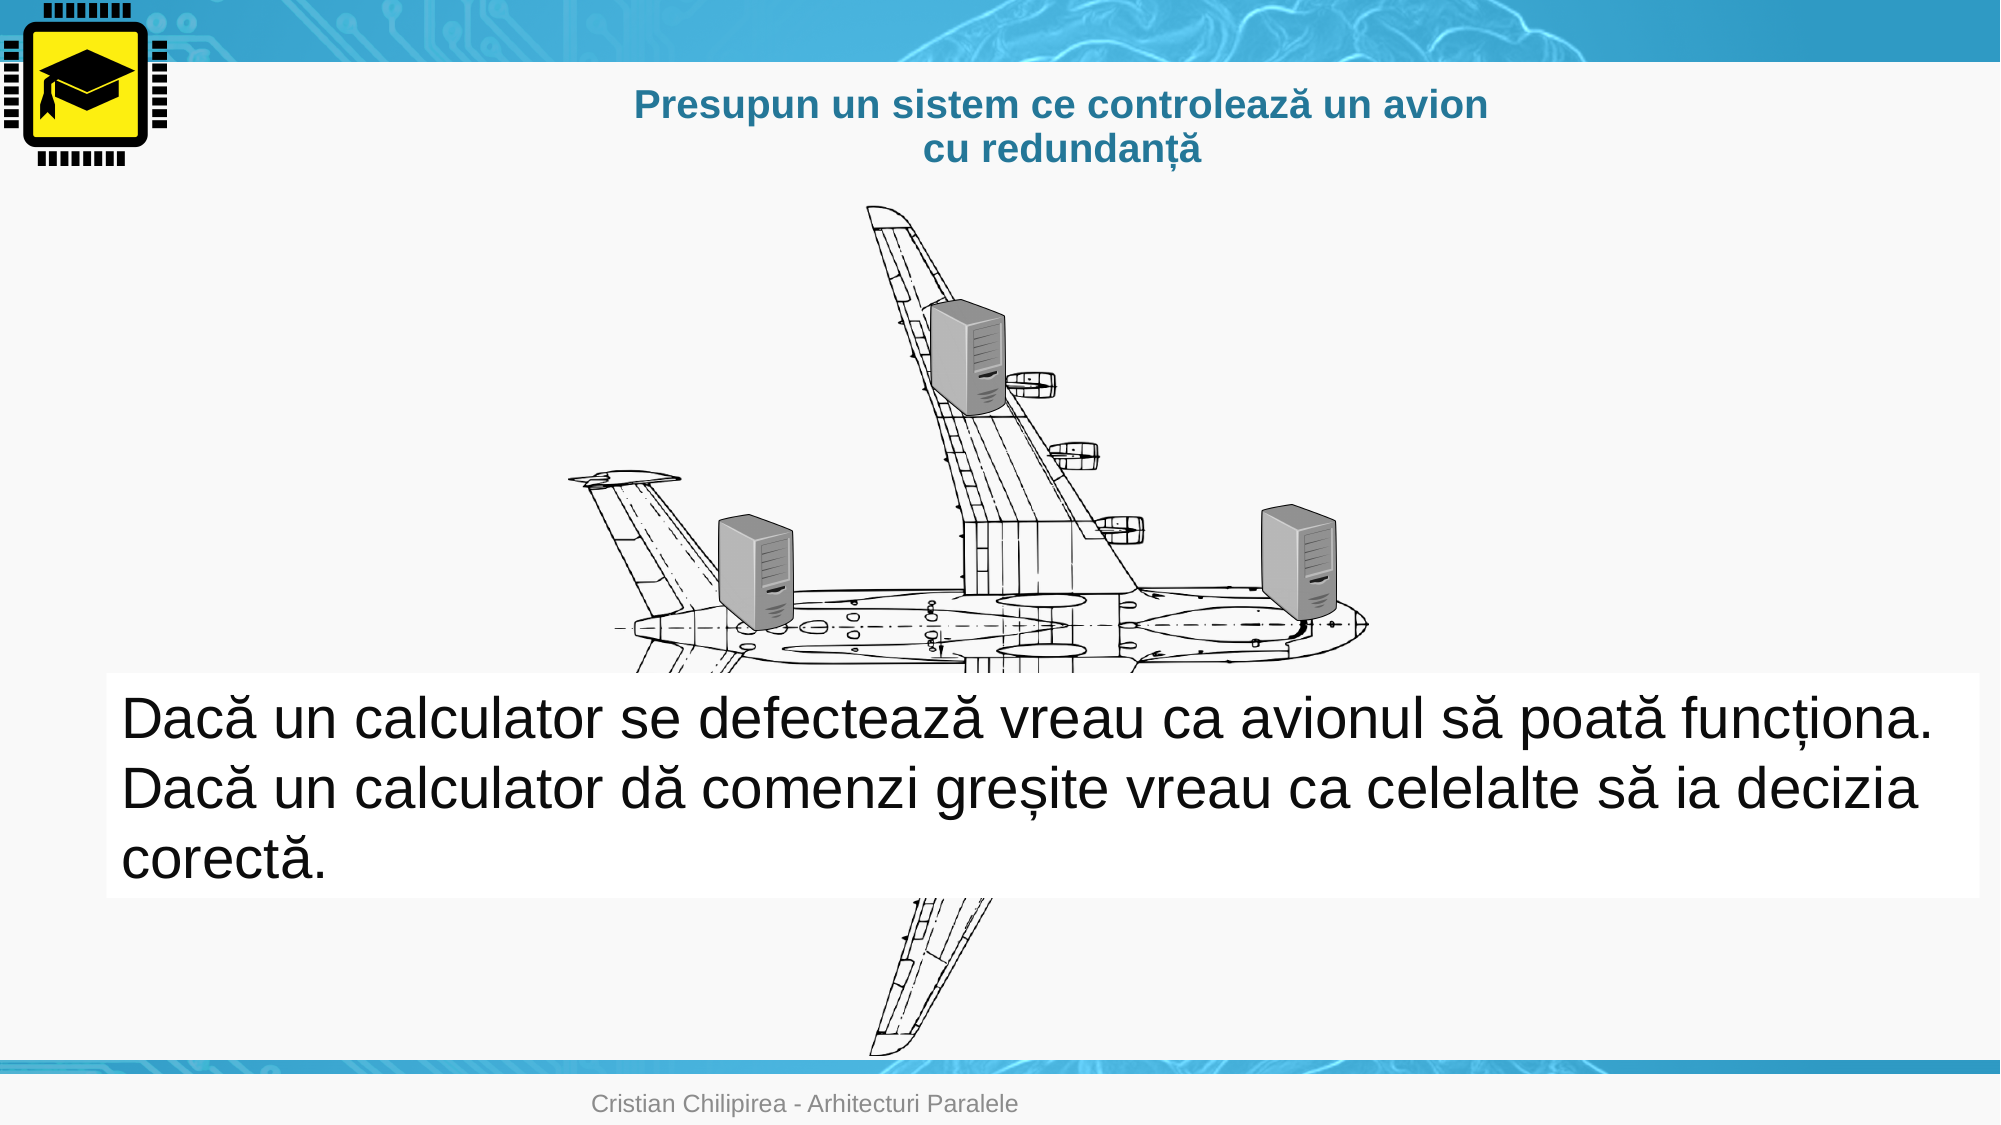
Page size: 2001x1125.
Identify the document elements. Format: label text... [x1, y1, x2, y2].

picture [542, 206, 1393, 1056]
text_box Dacă un calculator se defectează vreau ca avionul să poată funcționa. Dacă un calculator dă comenzi greșite vreau ca celelalte să ia decizia corectă. [1393, 673, 1980, 898]
picture [0, 1060, 2000, 1074]
footer Cristian Chilipirea - Arhitecturi Paralele [68, 1083, 1542, 1125]
title Presupun un sistem ce controlează un avion cu redundanță [170, 76, 1955, 180]
picture [0, 0, 2000, 166]
text_box Dacă un calculator se defectează vreau ca avionul să poată funcționa. Dacă un calculator dă comenzi greșite vreau ca celelalte să ia decizia corectă. [106, 673, 542, 898]
